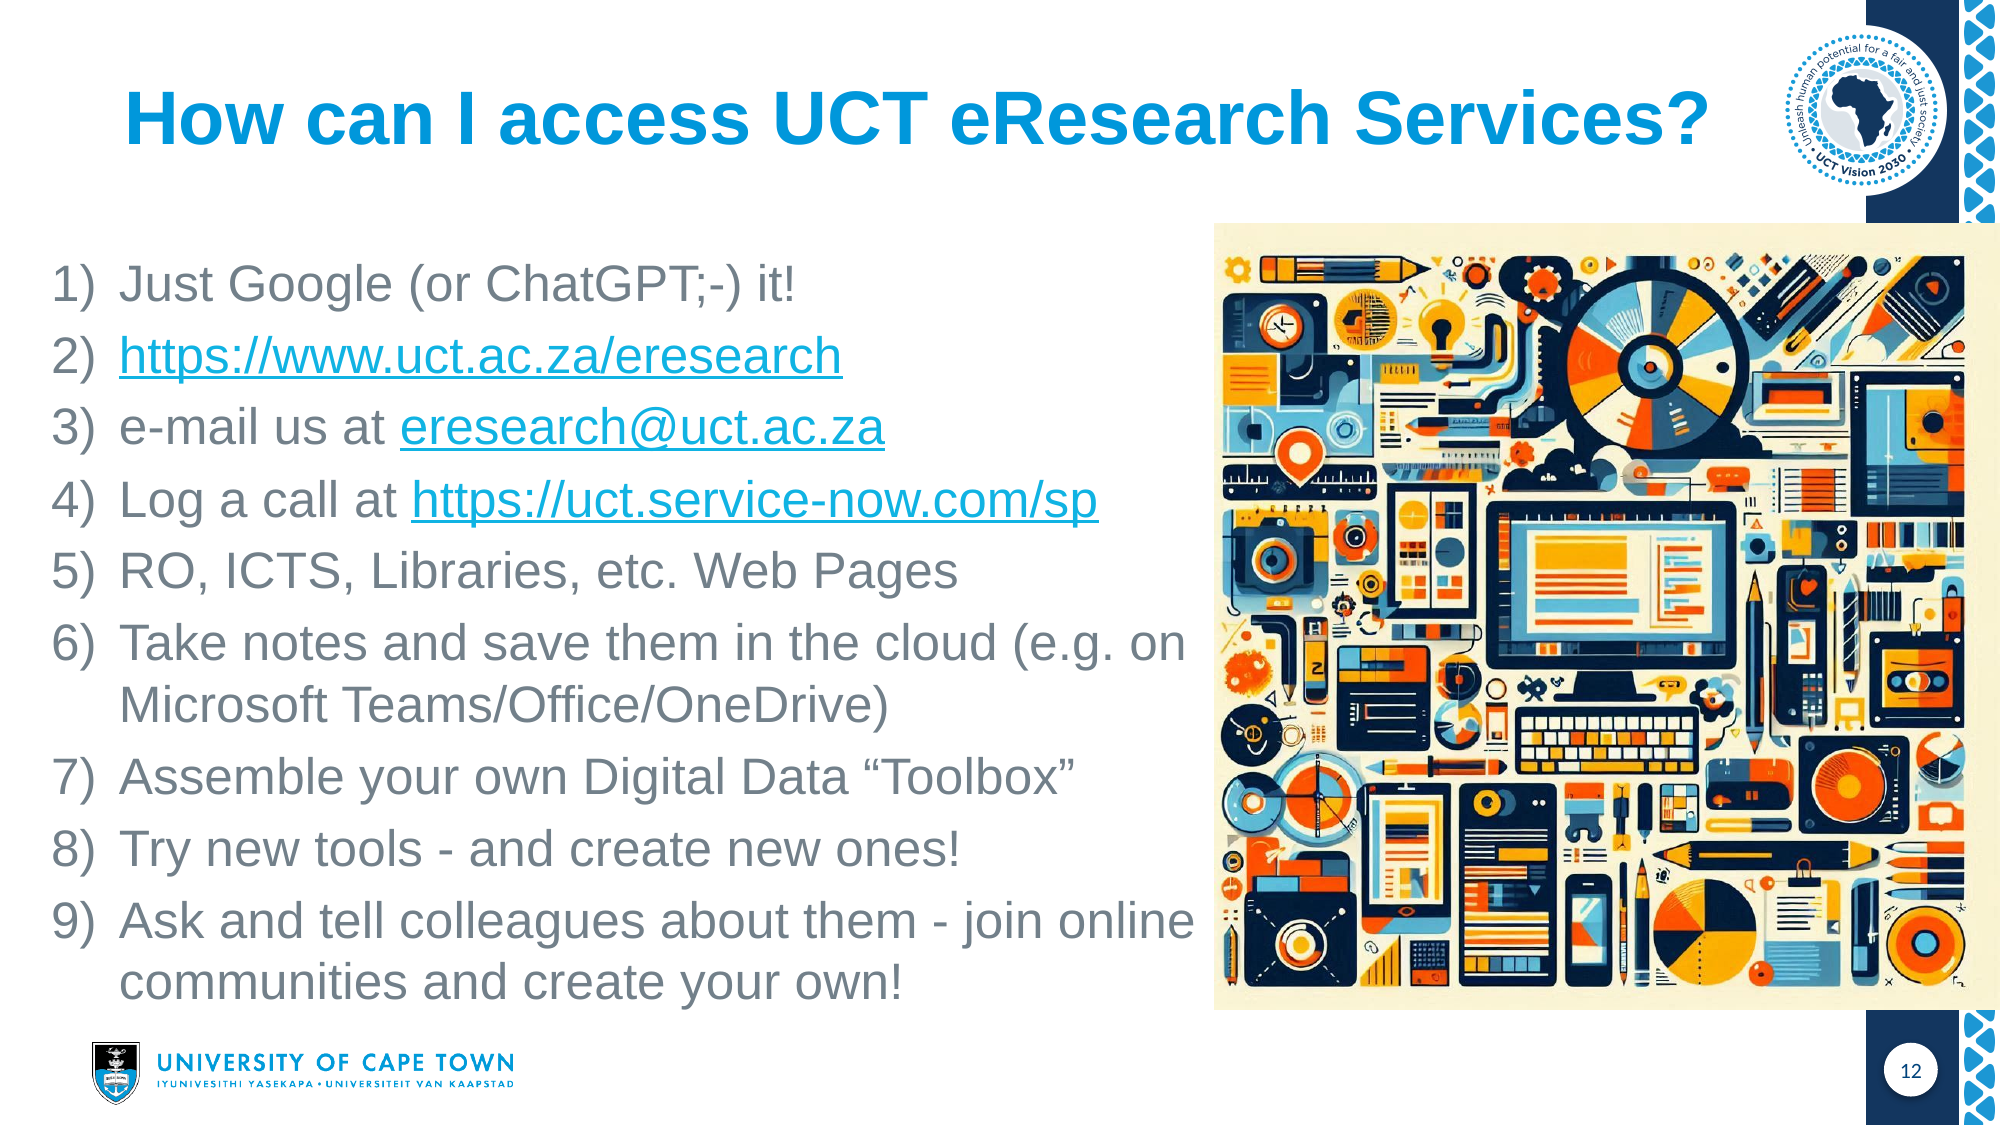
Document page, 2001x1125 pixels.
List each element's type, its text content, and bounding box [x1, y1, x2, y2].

title How can I access UCT eResearch Services? [96, 22, 1742, 206]
list Just Google (or ChatGPT;-) it! https://www.uct.ac.za/eresearch e-mail us at eresearch@uct.ac.za Log a call at https://uct.service-now.com/sp RO, ICTS, Libraries, etc. Web Pages Take notes and save them in the cloud (e.g. on Microsoft Teams/Office/OneDrive) Assemble your own Digital Data “Toolbox” Try new tools - and create new ones! Ask and tell colleagues about them - join online communities and create your own! [36, 242, 1215, 1028]
picture [1214, 0, 2000, 1125]
picture [92, 1042, 513, 1105]
